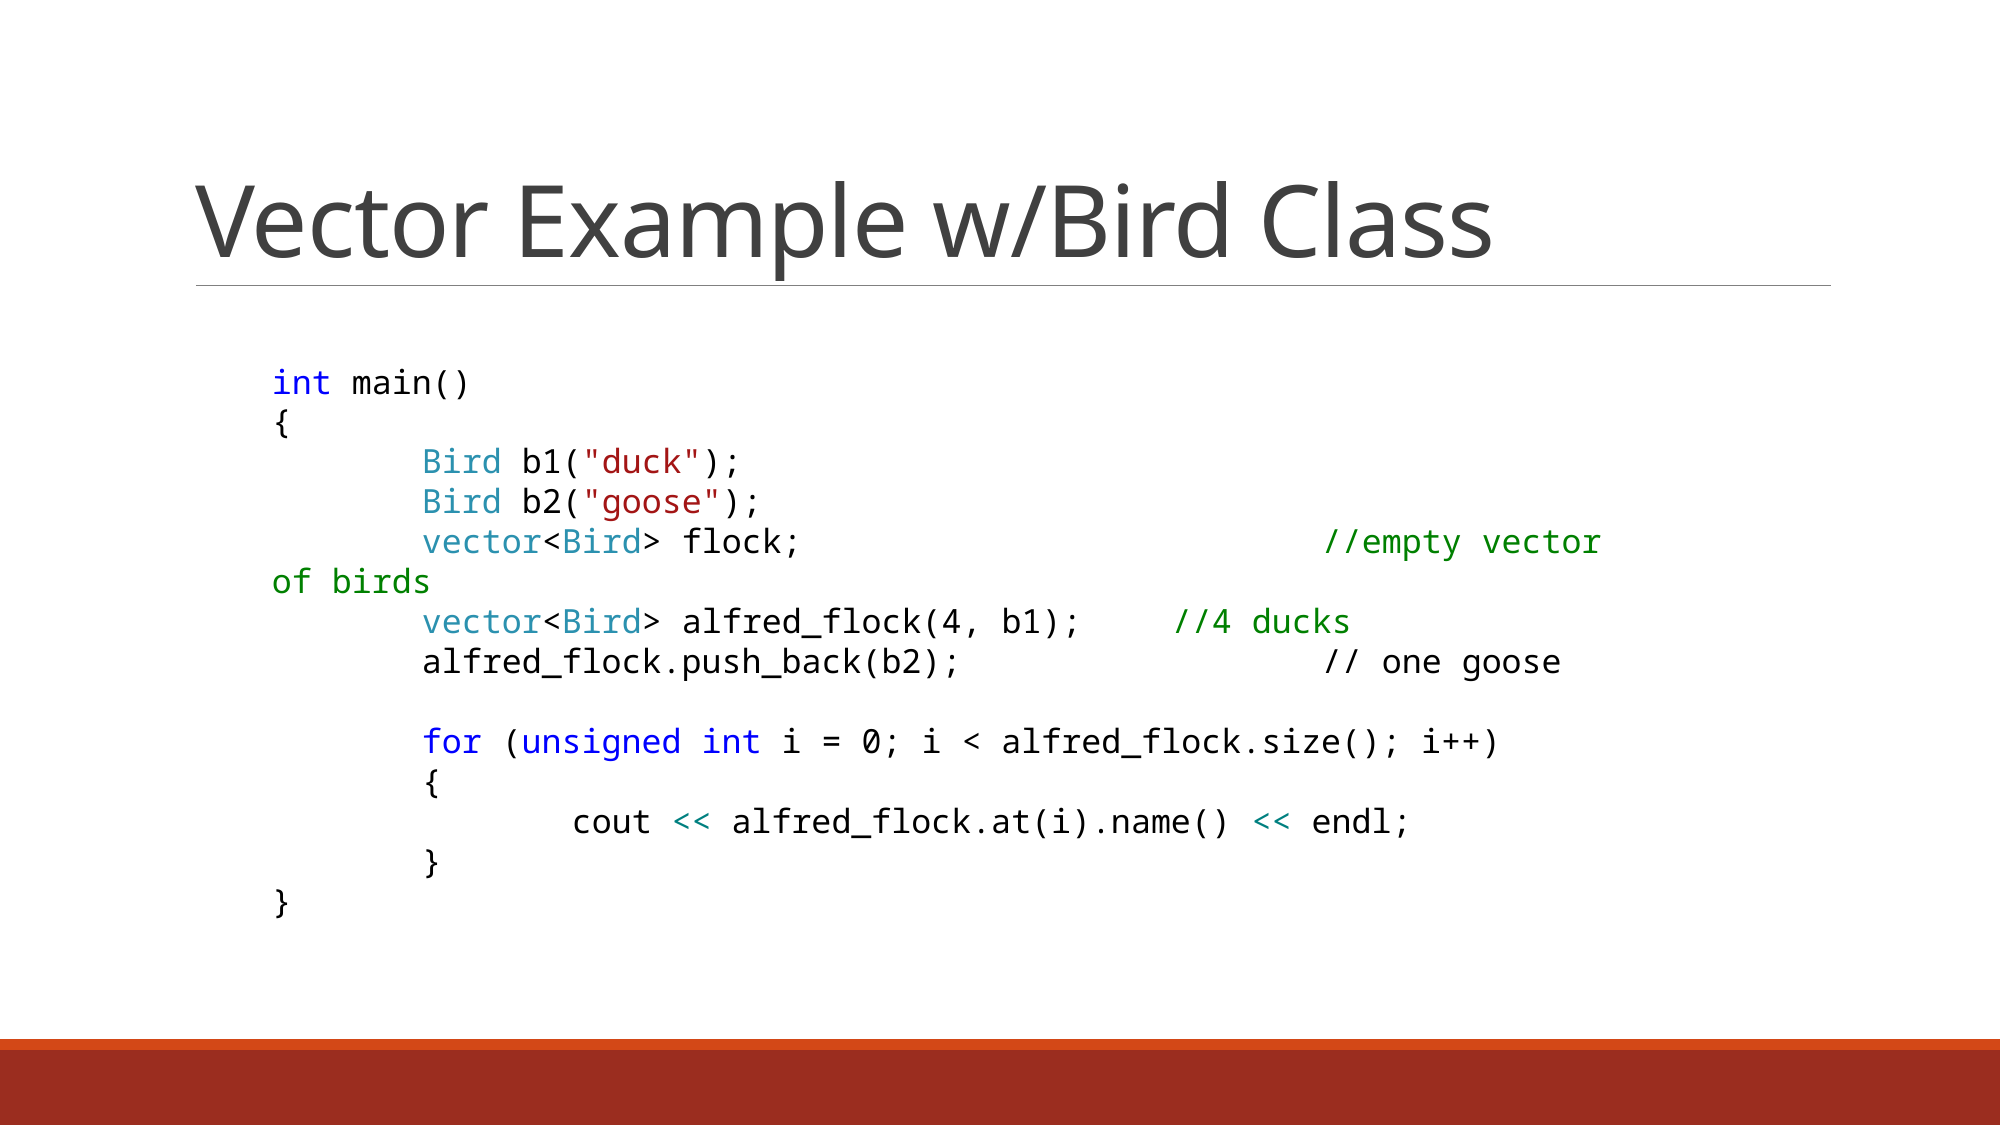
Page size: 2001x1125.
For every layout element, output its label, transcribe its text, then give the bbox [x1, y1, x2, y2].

text_box int main() { Bird b1("duck"); Bird b2("goose"); vector<Bird> flock; //empty vector of birds vector<Bird> alfred_flock(4, b1); //4 ducks alfred_flock.push_back(b2); // one goose for (unsigned int i = 0; i < alfred_flock.size(); i++) { cout << alfred_flock.at(i).name() << endl; } } [257, 353, 1627, 928]
title Vector Example w/Bird Class [180, 47, 1830, 285]
